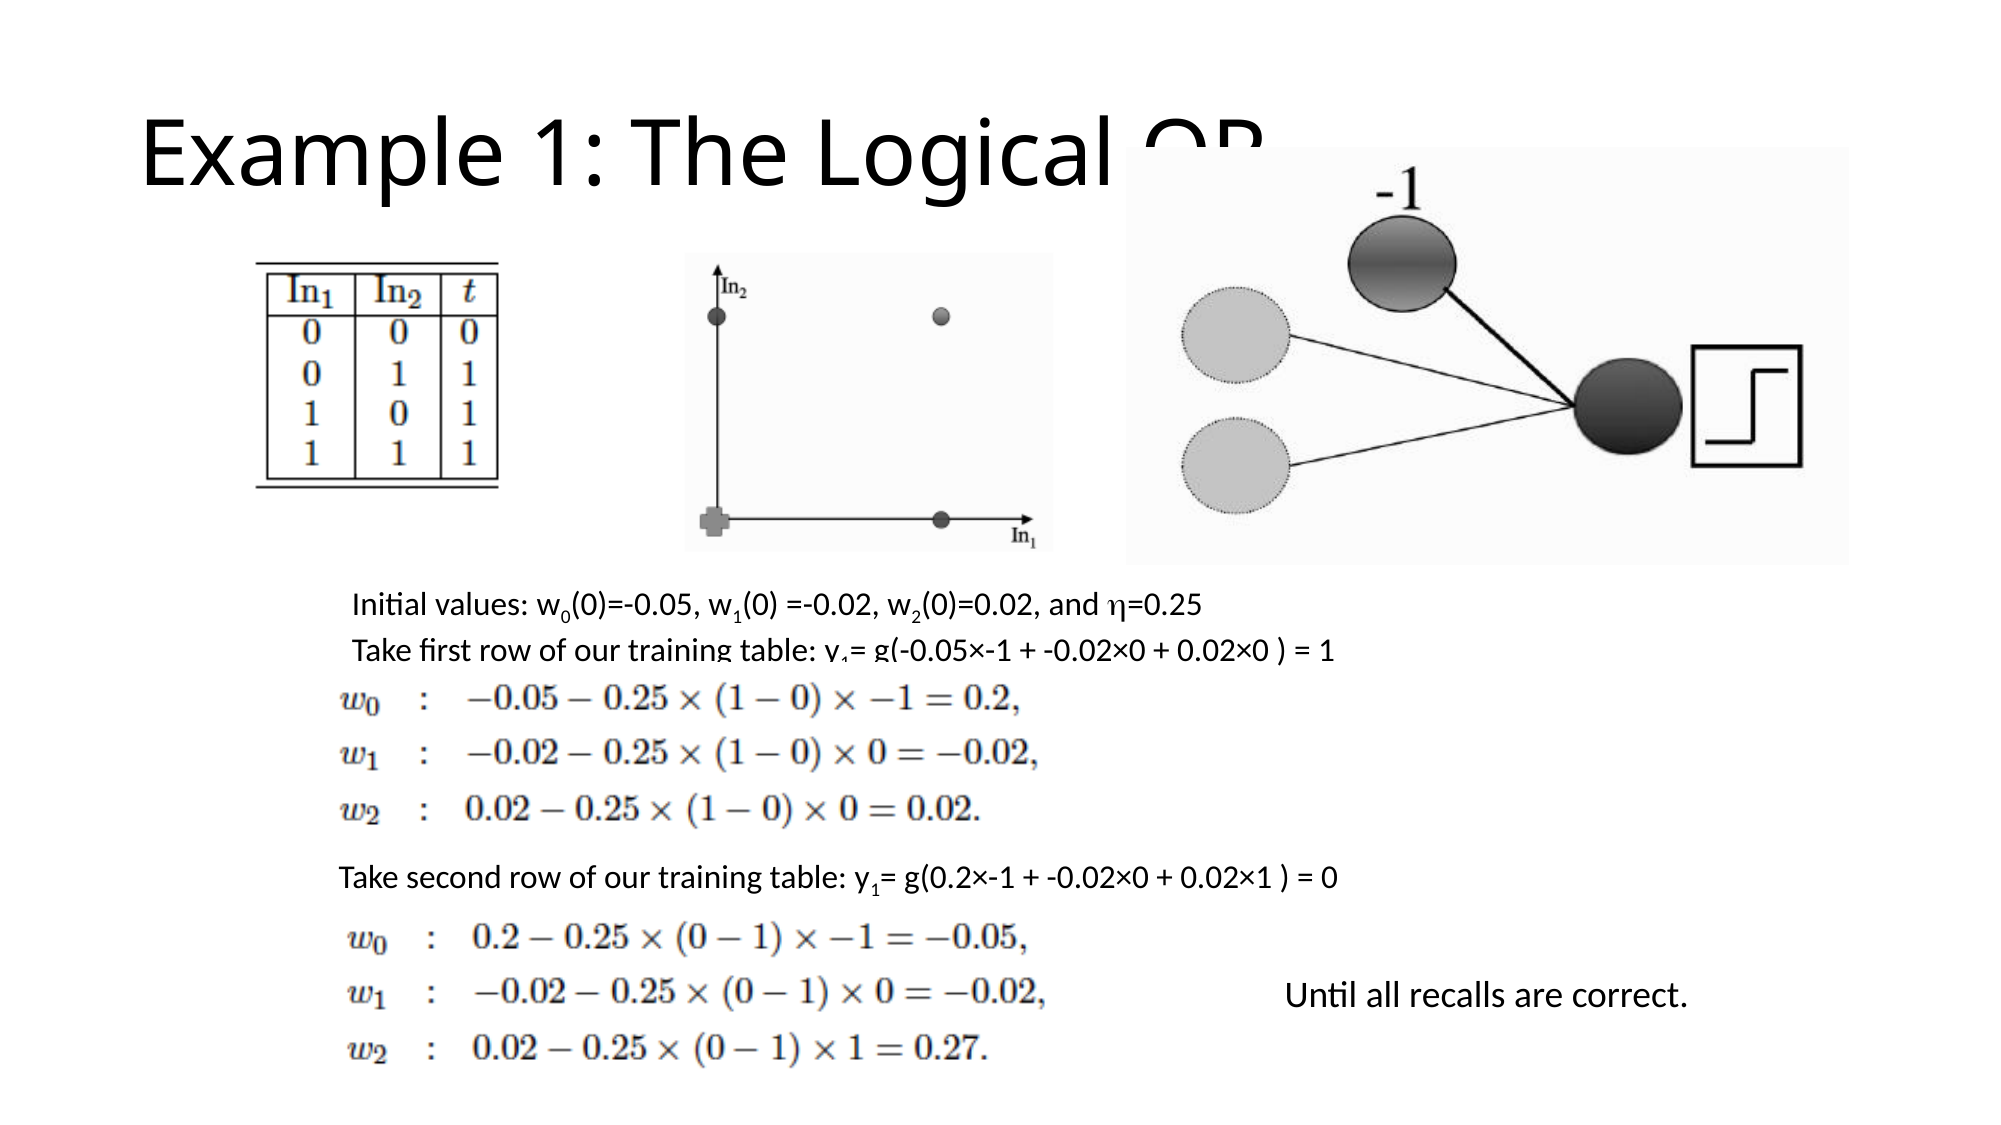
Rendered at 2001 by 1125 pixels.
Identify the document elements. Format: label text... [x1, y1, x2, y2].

picture [225, 217, 568, 541]
picture [323, 902, 1095, 1083]
picture [1126, 147, 1849, 565]
title Example 1: The Logical OR [123, 47, 1849, 265]
text_box Take second row of our training table: y1= g(0.2×-1 + -0.02×0 + 0.02×1 ) = 0 [323, 847, 1630, 908]
picture [324, 662, 1073, 848]
text_box Initial values: w0(0)=-0.05, w1(0) =-0.02, w2(0)=0.02, and =0.25 Take first row of our training table: y1= g(-0.05×-1 + -0.02×0 + 0.02×0 ) = 1 [337, 574, 1351, 681]
picture [670, 238, 1073, 564]
text_box Until all recalls are correct. [1269, 962, 1705, 1023]
